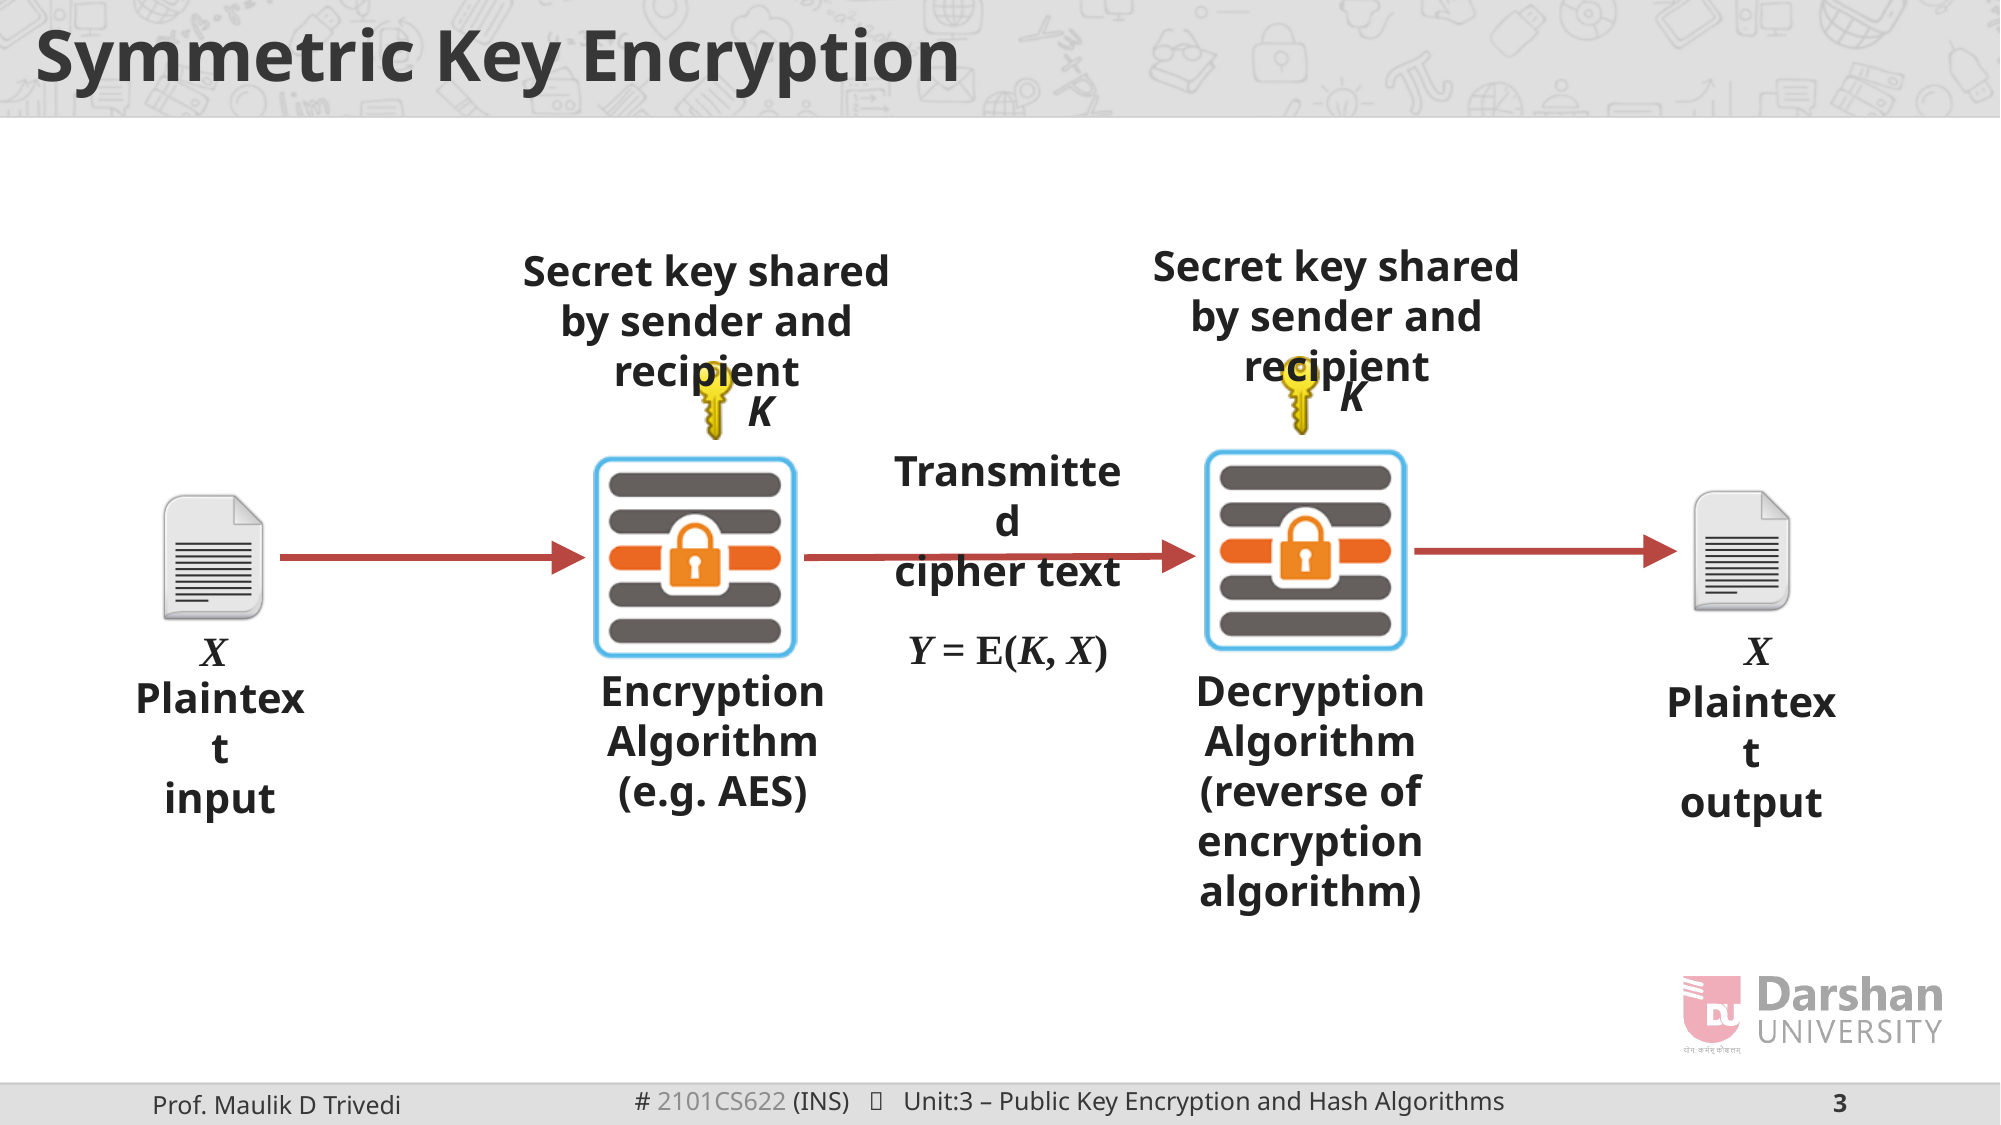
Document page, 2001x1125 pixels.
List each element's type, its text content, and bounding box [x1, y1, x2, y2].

picture [1260, 356, 1339, 435]
text_box K [1339, 362, 1374, 428]
title Symmetric Key Encryption [0, 0, 2000, 117]
text_box Plaintext output [1649, 668, 1854, 833]
text_box X [185, 625, 234, 683]
text_box Transmitted cipher text Y = E(K, X) [871, 437, 1144, 556]
text_box Secret key shared by sender and recipient [1110, 232, 1563, 398]
text_box Encryption Algorithm (e.g. AES) [492, 656, 934, 822]
text_box Transmitted cipher text Y = E(K, X) [871, 558, 1144, 681]
text_box Secret key shared by sender and recipient [484, 237, 929, 403]
picture [1195, 444, 1415, 658]
text_box Decryption Algorithm (reverse of encryption algorithm) [1084, 656, 1537, 922]
text_box K [732, 377, 781, 443]
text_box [1662, 951, 1963, 1079]
text_box X [1729, 616, 1763, 681]
picture [673, 361, 753, 440]
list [146, 490, 281, 625]
picture [585, 451, 805, 664]
picture [1677, 486, 1807, 616]
text_box Plaintext input [115, 664, 325, 829]
